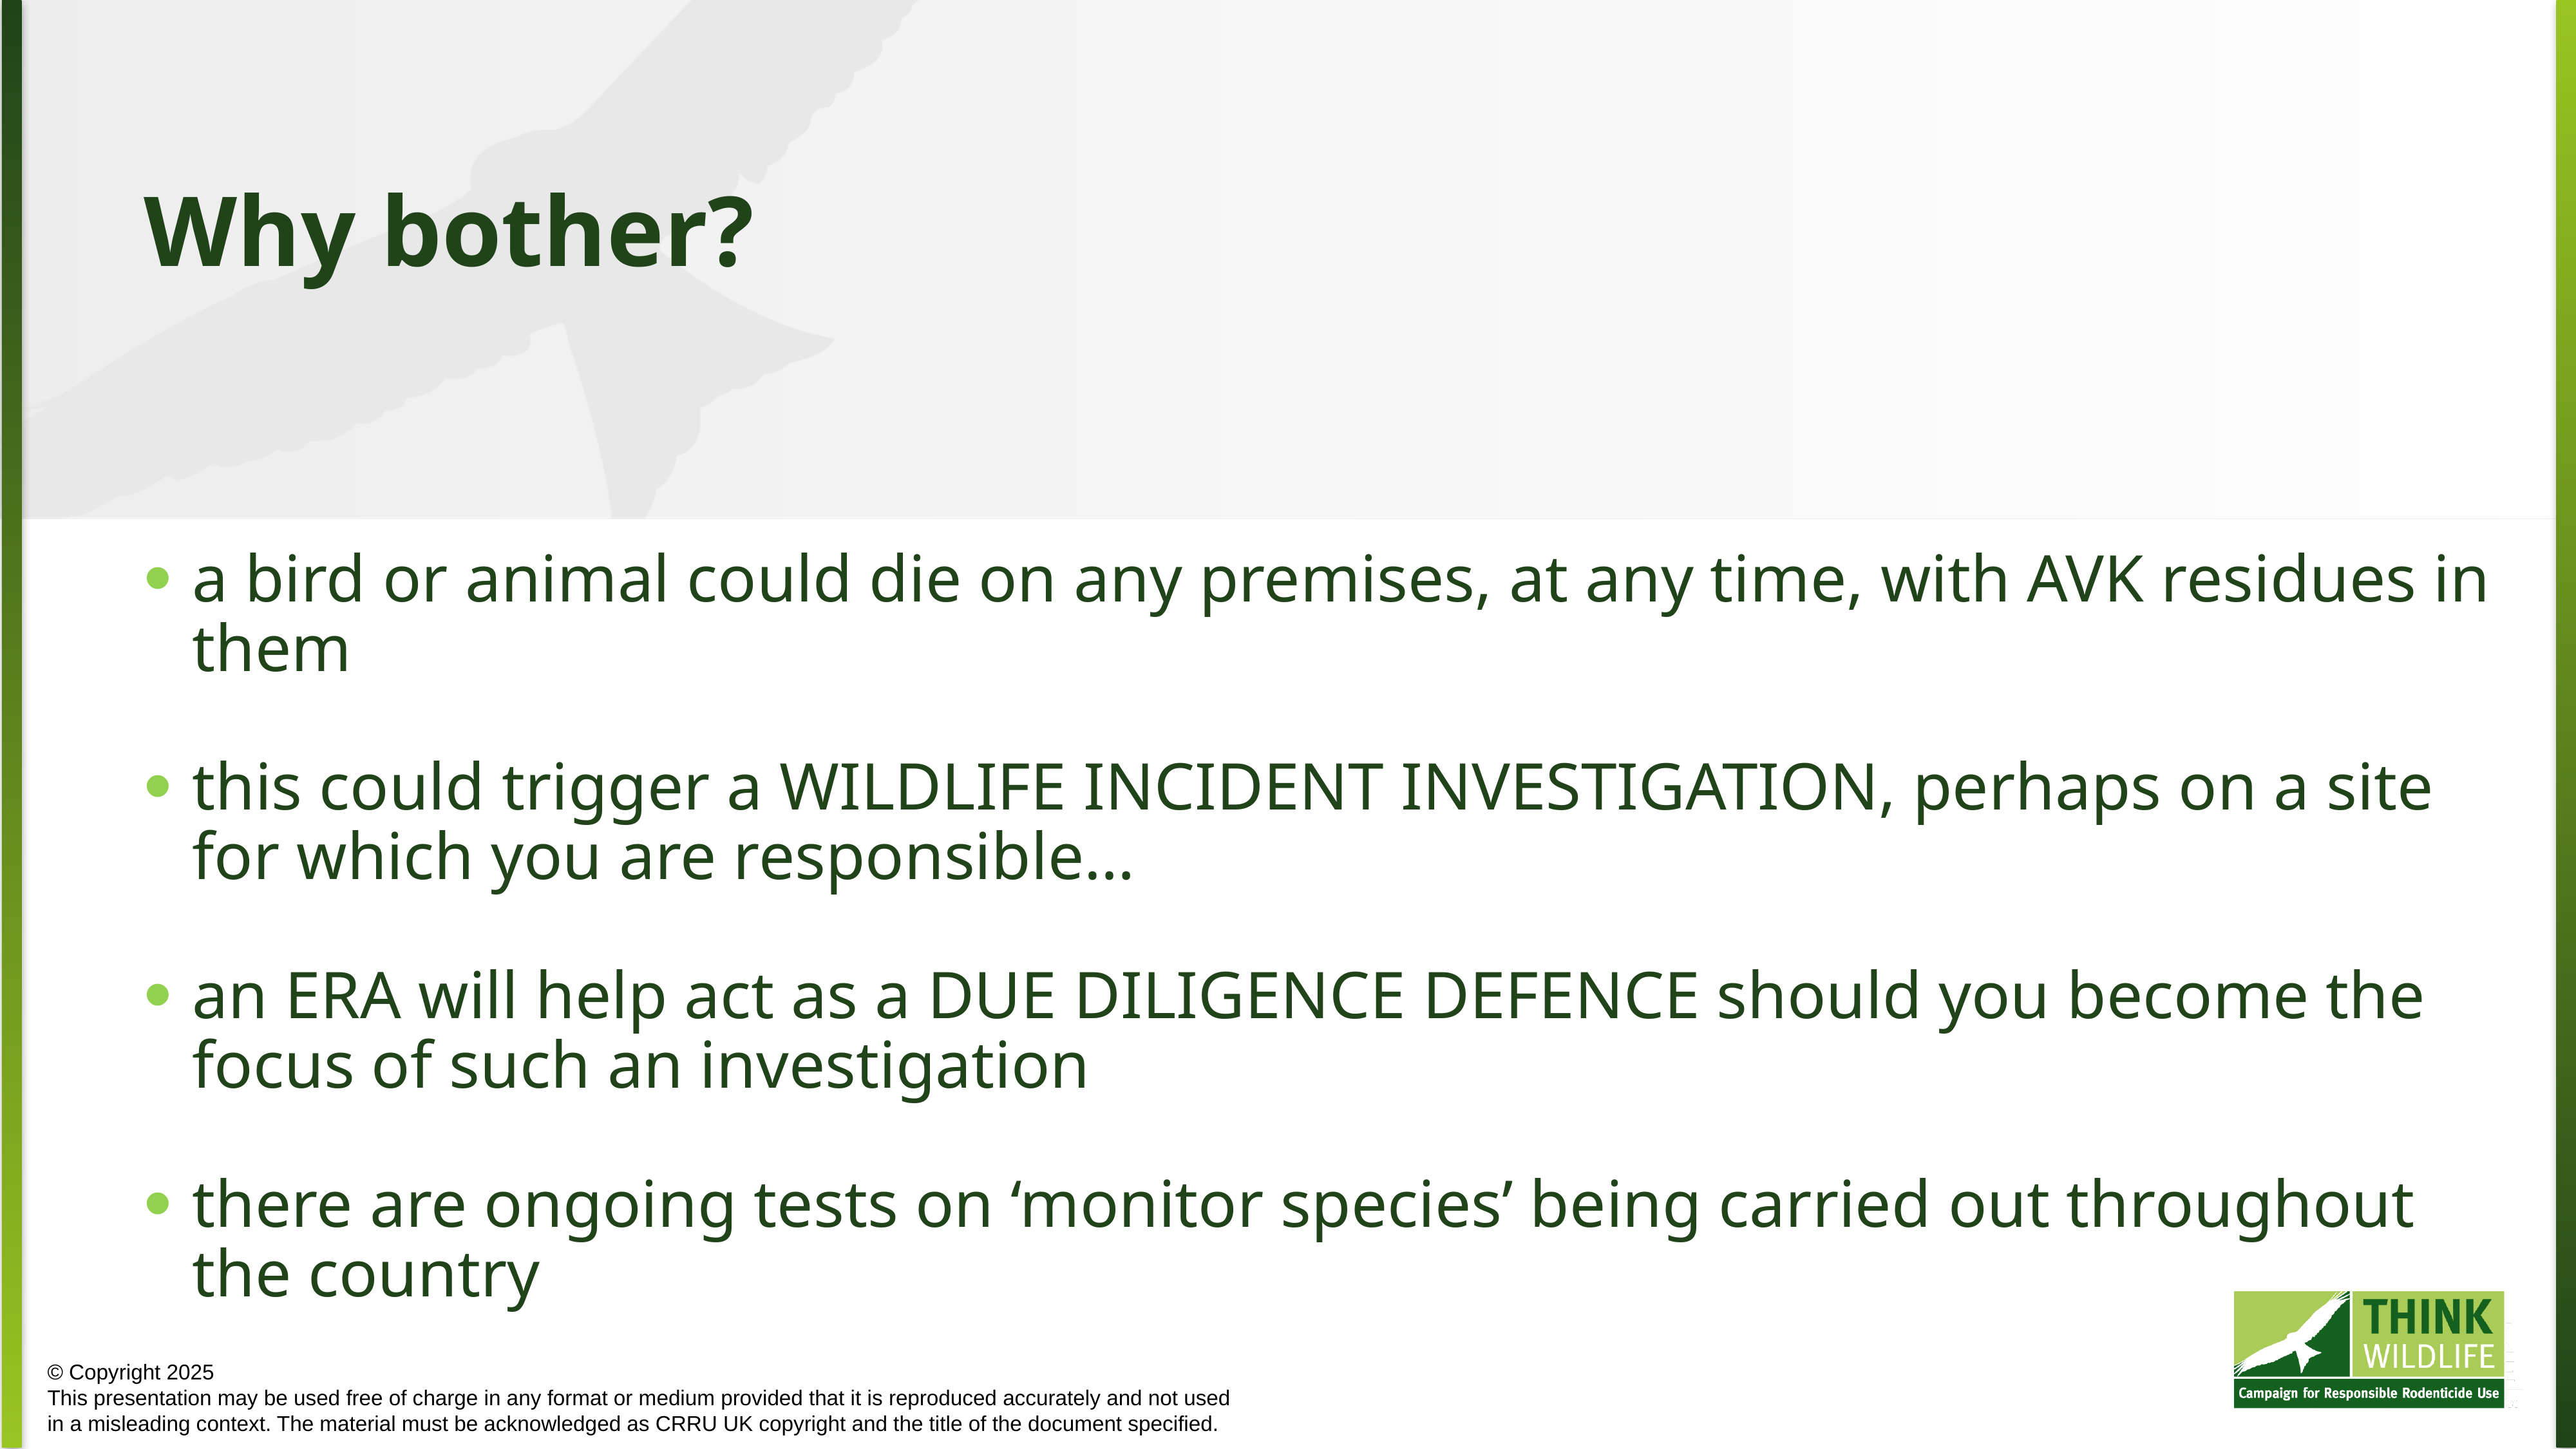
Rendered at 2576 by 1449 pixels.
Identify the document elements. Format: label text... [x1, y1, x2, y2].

text_box © Copyright 2025 This presentation may be used free of charge in any format or medium provided that it is reproduced accurately and not used in a misleading context. The material must be acknowledged as CRRU UK copyright and the title of the document specified. [37, 1353, 2529, 1441]
picture [0, 0, 2576, 1449]
text_box a bird or animal could die on any premises, at any time, with AVK residues in them this could trigger a WILDLIFE INCIDENT INVESTIGATION, perhaps on a site for which you are responsible… an ERA will help act as a DUE DILIGENCE DEFENCE should you become the focus of such an investigation there are ongoing tests on ‘monitor species’ being carried out throughout the country [134, 536, 2505, 1353]
text_box Why bother? [134, 160, 1829, 296]
